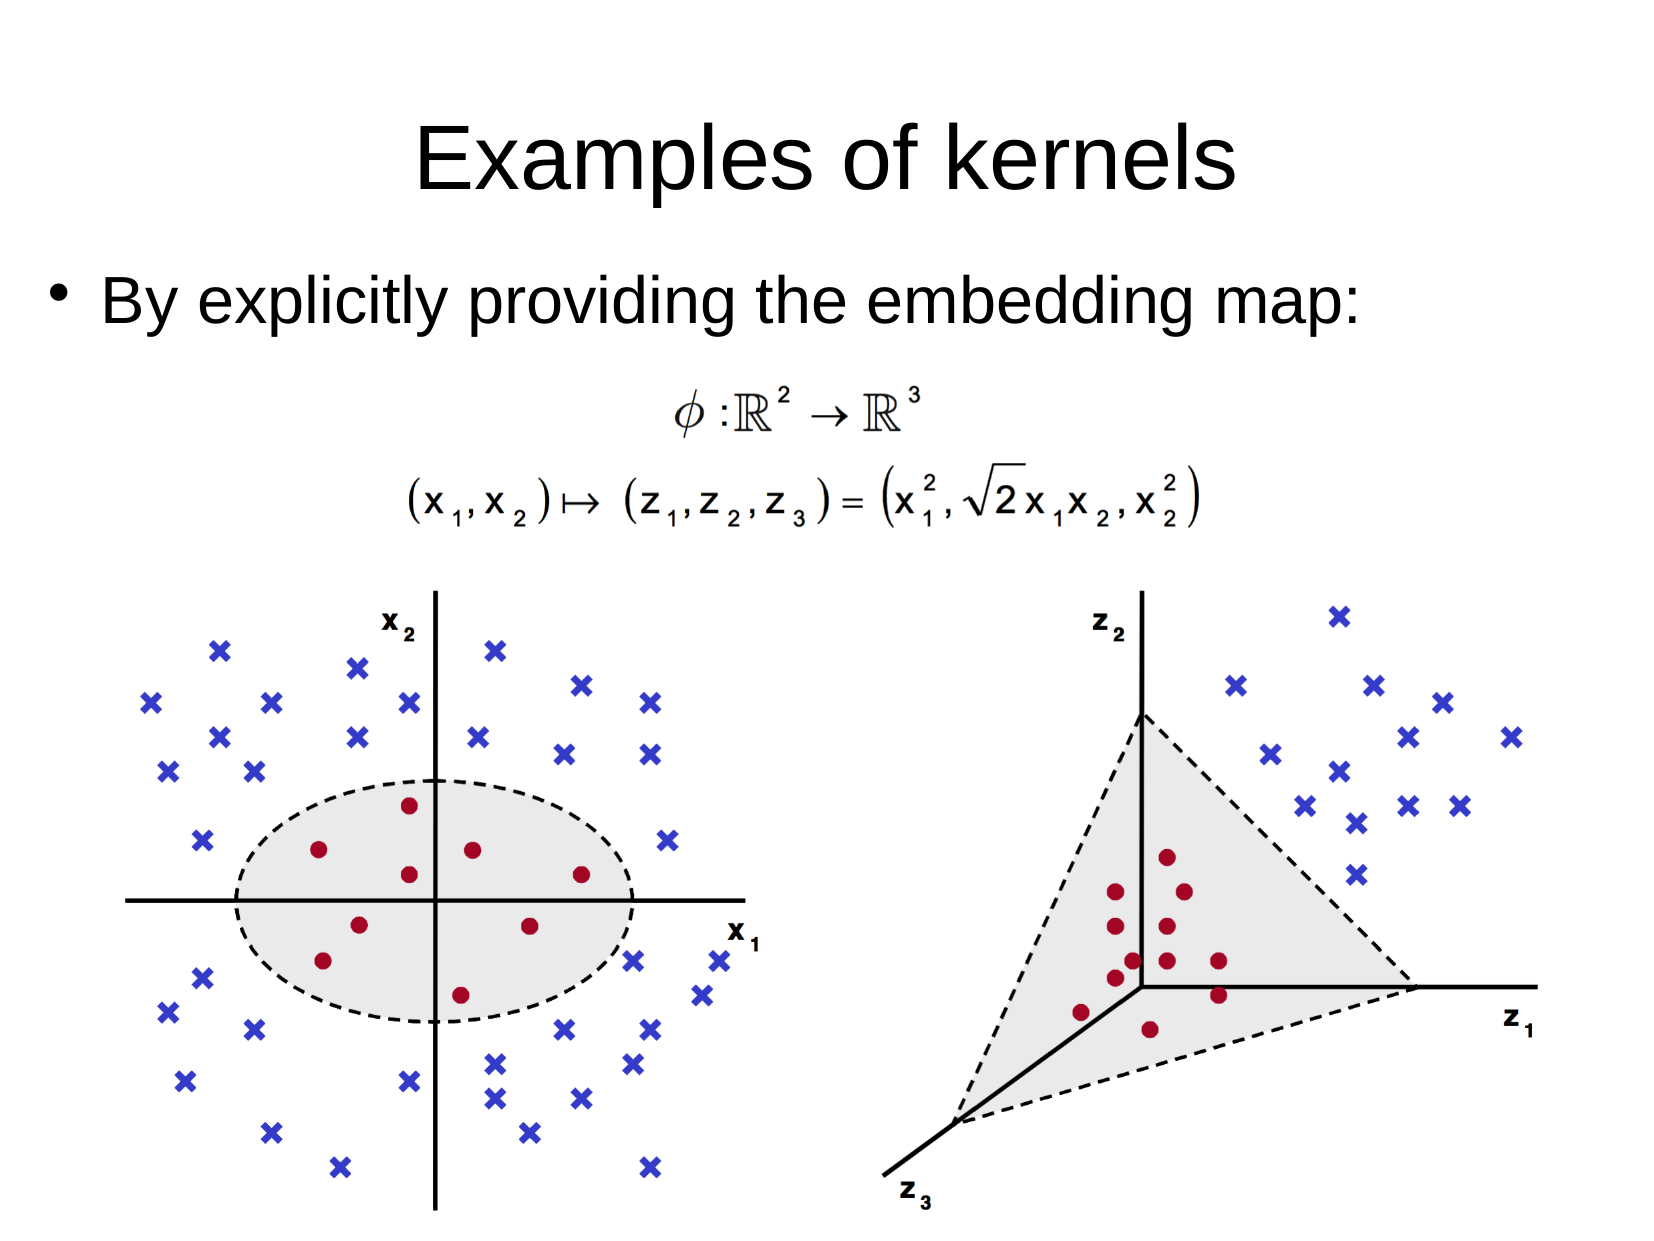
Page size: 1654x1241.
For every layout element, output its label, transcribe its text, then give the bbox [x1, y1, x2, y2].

text_box By explicitly providing the embedding map: [30, 256, 1519, 1140]
text_box Examples of kernels [82, 49, 1571, 257]
picture [87, 376, 1565, 1235]
